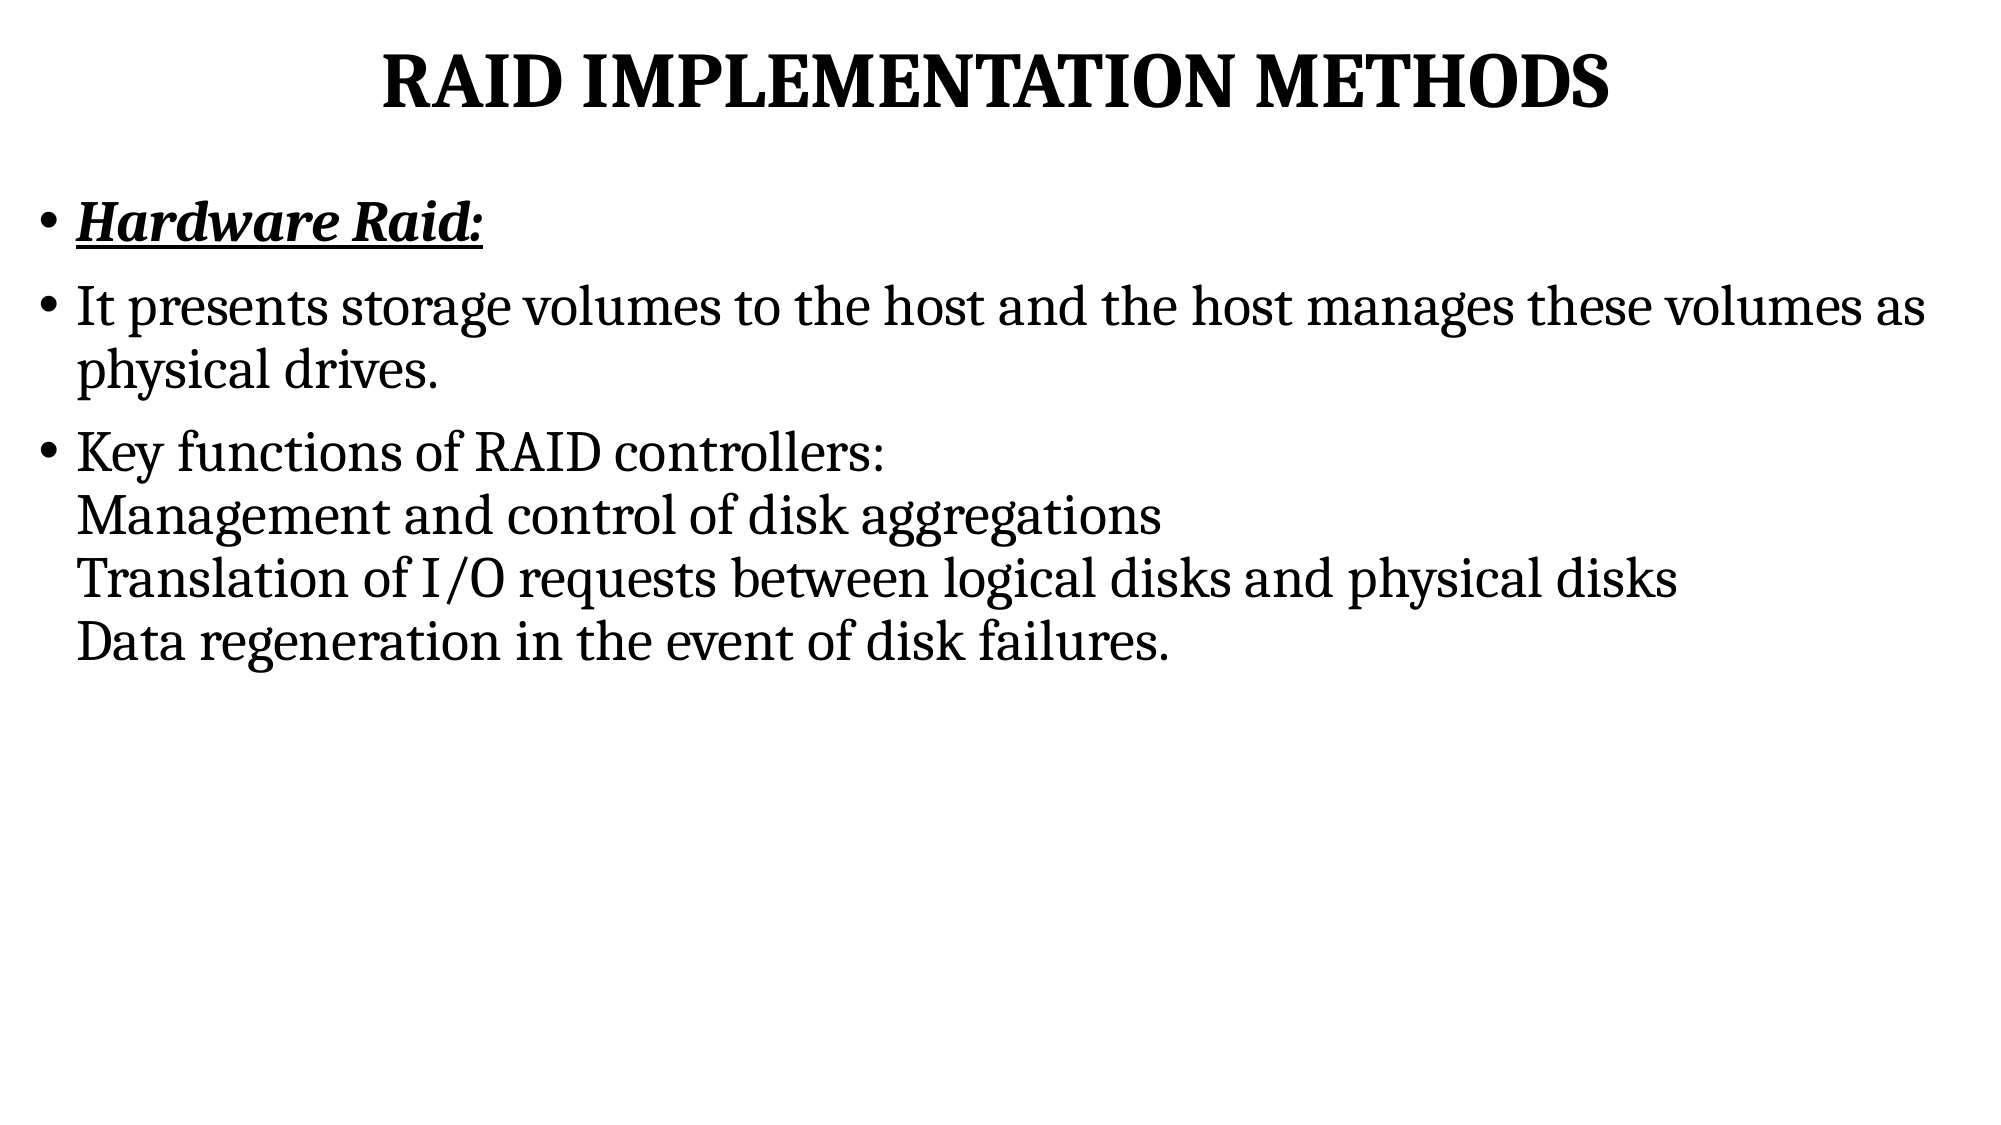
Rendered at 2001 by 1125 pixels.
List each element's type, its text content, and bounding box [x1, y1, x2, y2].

title RAID IMPLEMENTATION METHODS [23, 31, 1969, 133]
list Hardware Raid: It presents storage volumes to the host and the host manages these volumes as physical drives. Key functions of RAID controllers: Management and control of disk aggregations Translation of I/O requests between logical disks and physical disks Data regeneration in the event of disk failures. [23, 183, 1989, 1094]
